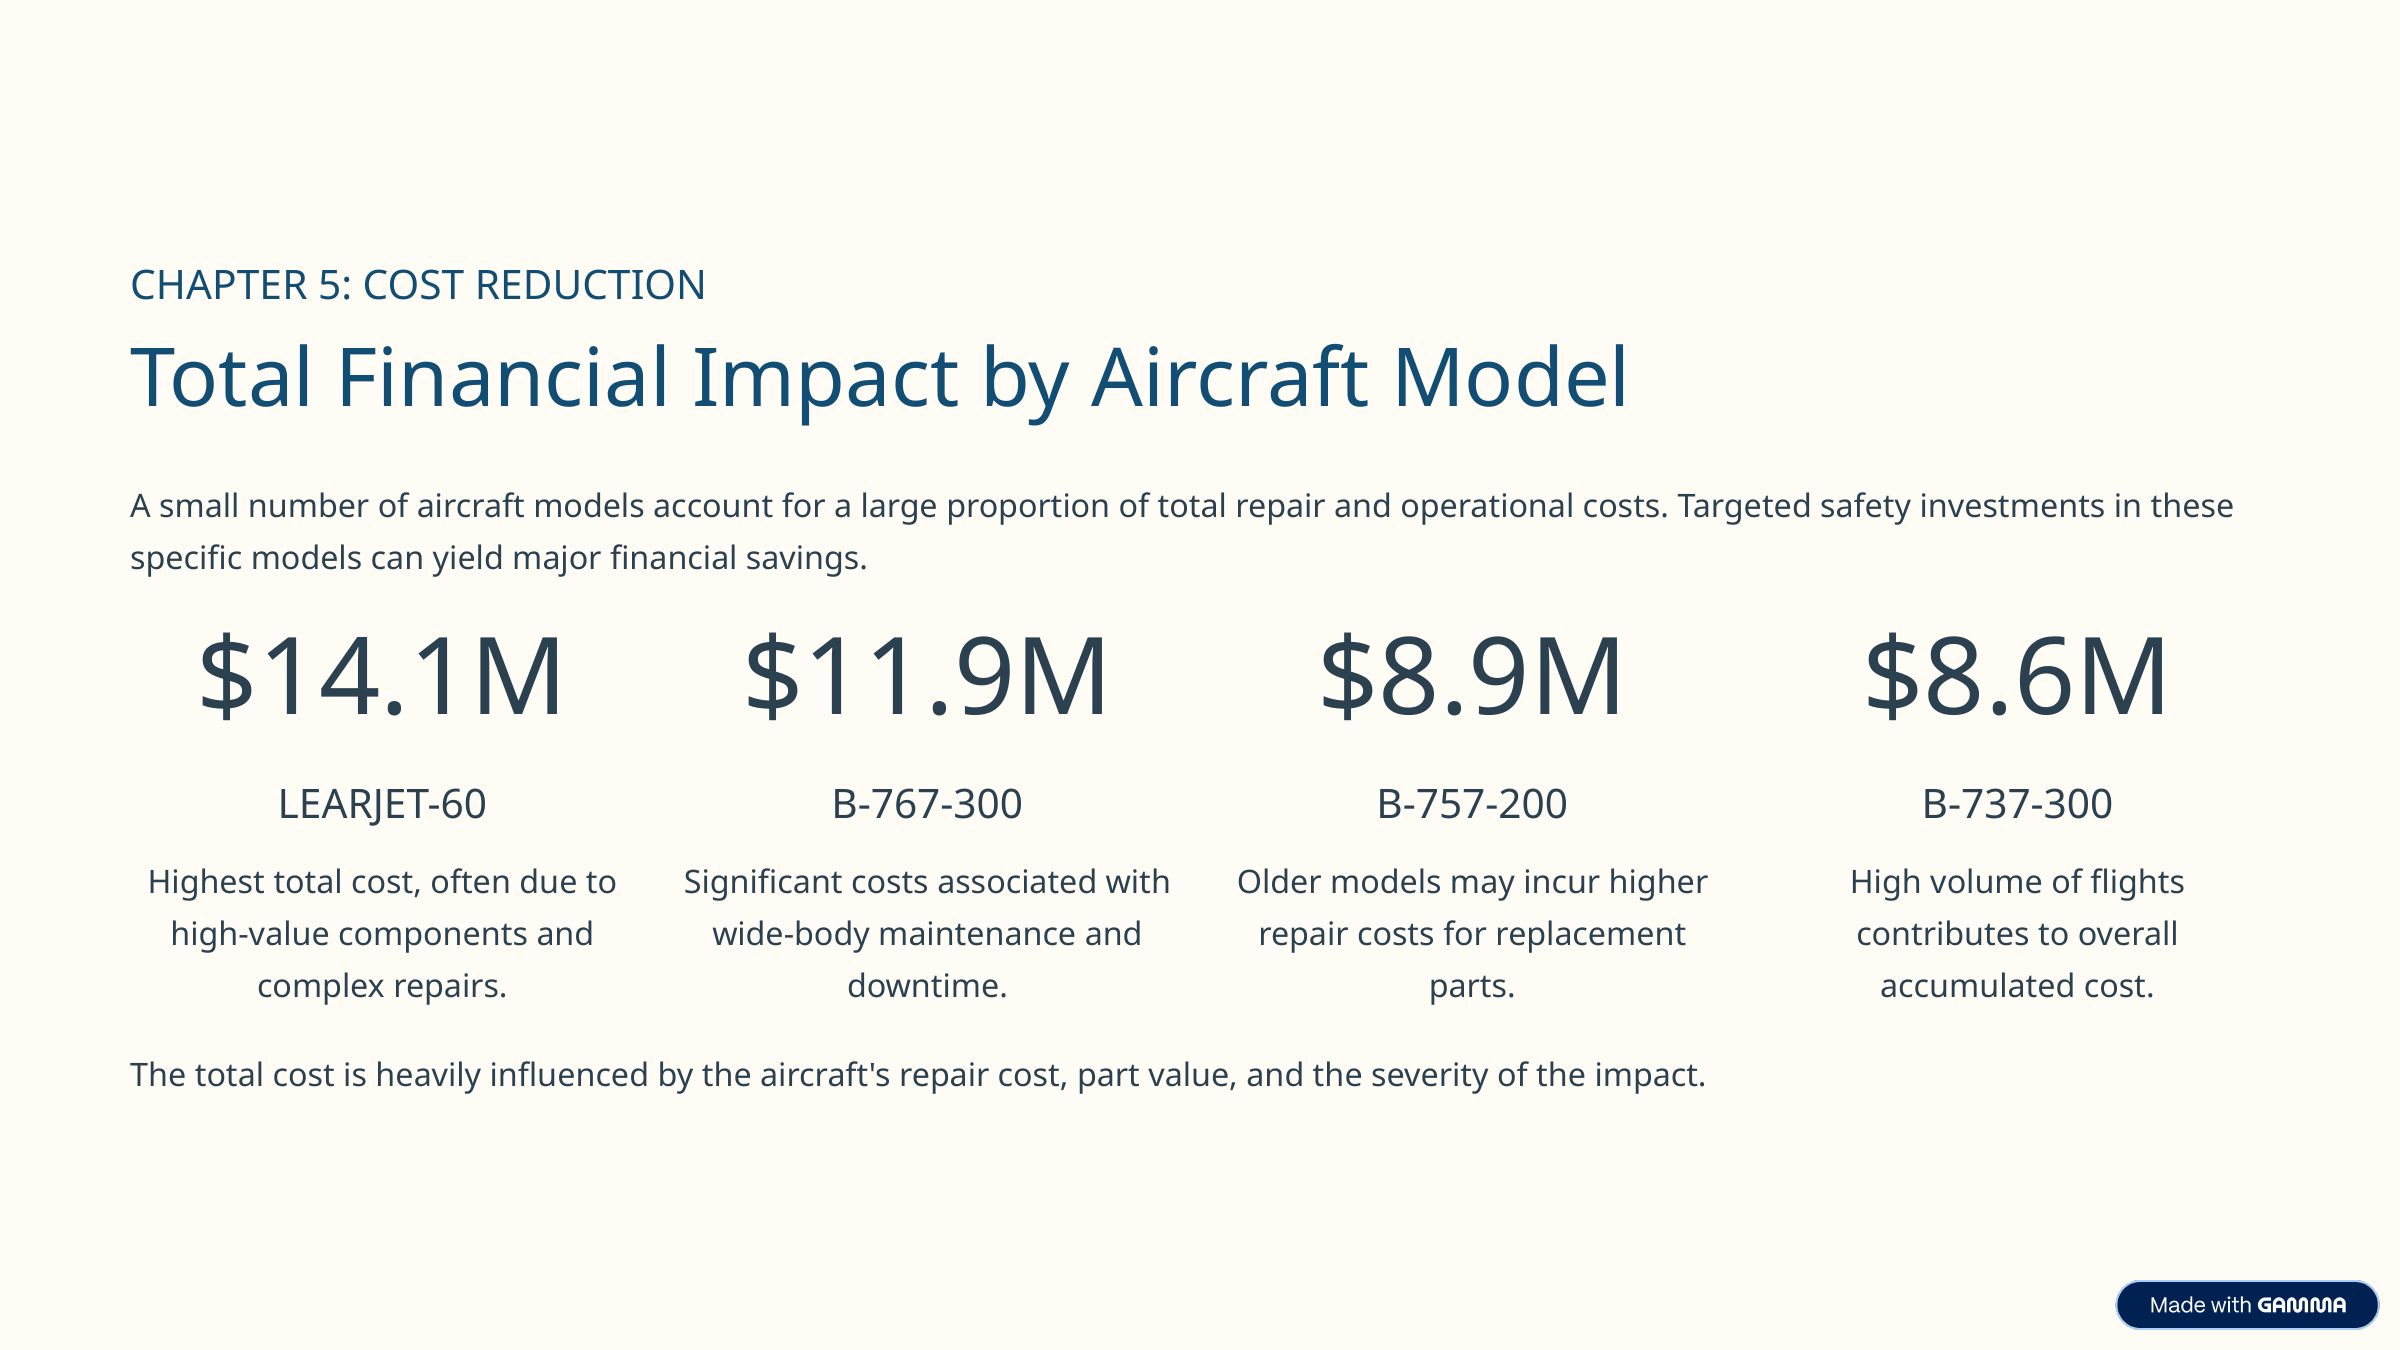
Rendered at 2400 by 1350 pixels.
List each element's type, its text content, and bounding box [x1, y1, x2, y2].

text_box B-757-200 [1269, 777, 1676, 828]
text_box LEARJET-60 [178, 777, 586, 828]
text_box The total cost is heavily influenced by the aircraft's repair cost, part value, and the severity of the impact. [130, 1040, 2270, 1093]
text_box $11.9M [675, 628, 1180, 737]
text_box Older models may incur higher repair costs for replacement parts. [1220, 847, 1725, 952]
picture [2106, 1271, 2389, 1339]
text_box High volume of flights contributes to overall accumulated cost. [1765, 847, 2270, 952]
text_box $8.6M [1765, 628, 2270, 737]
text_box $8.9M [1220, 628, 1725, 737]
text_box A small number of aircraft models account for a large proportion of total repair and operational costs. Targeted safety investments in these specific models can yield major financial savings. [130, 471, 2270, 576]
text_box Significant costs associated with wide-body maintenance and downtime. [675, 847, 1180, 1004]
text_box CHAPTER 5: COST REDUCTION [130, 257, 712, 309]
text_box Total Financial Impact by Aircraft Model [130, 321, 1711, 423]
text_box $14.1M [130, 628, 635, 737]
text_box B-767-300 [723, 777, 1131, 828]
text_box B-737-300 [1814, 777, 2222, 828]
text_box Highest total cost, often due to high-value components and complex repairs. [130, 847, 635, 1004]
